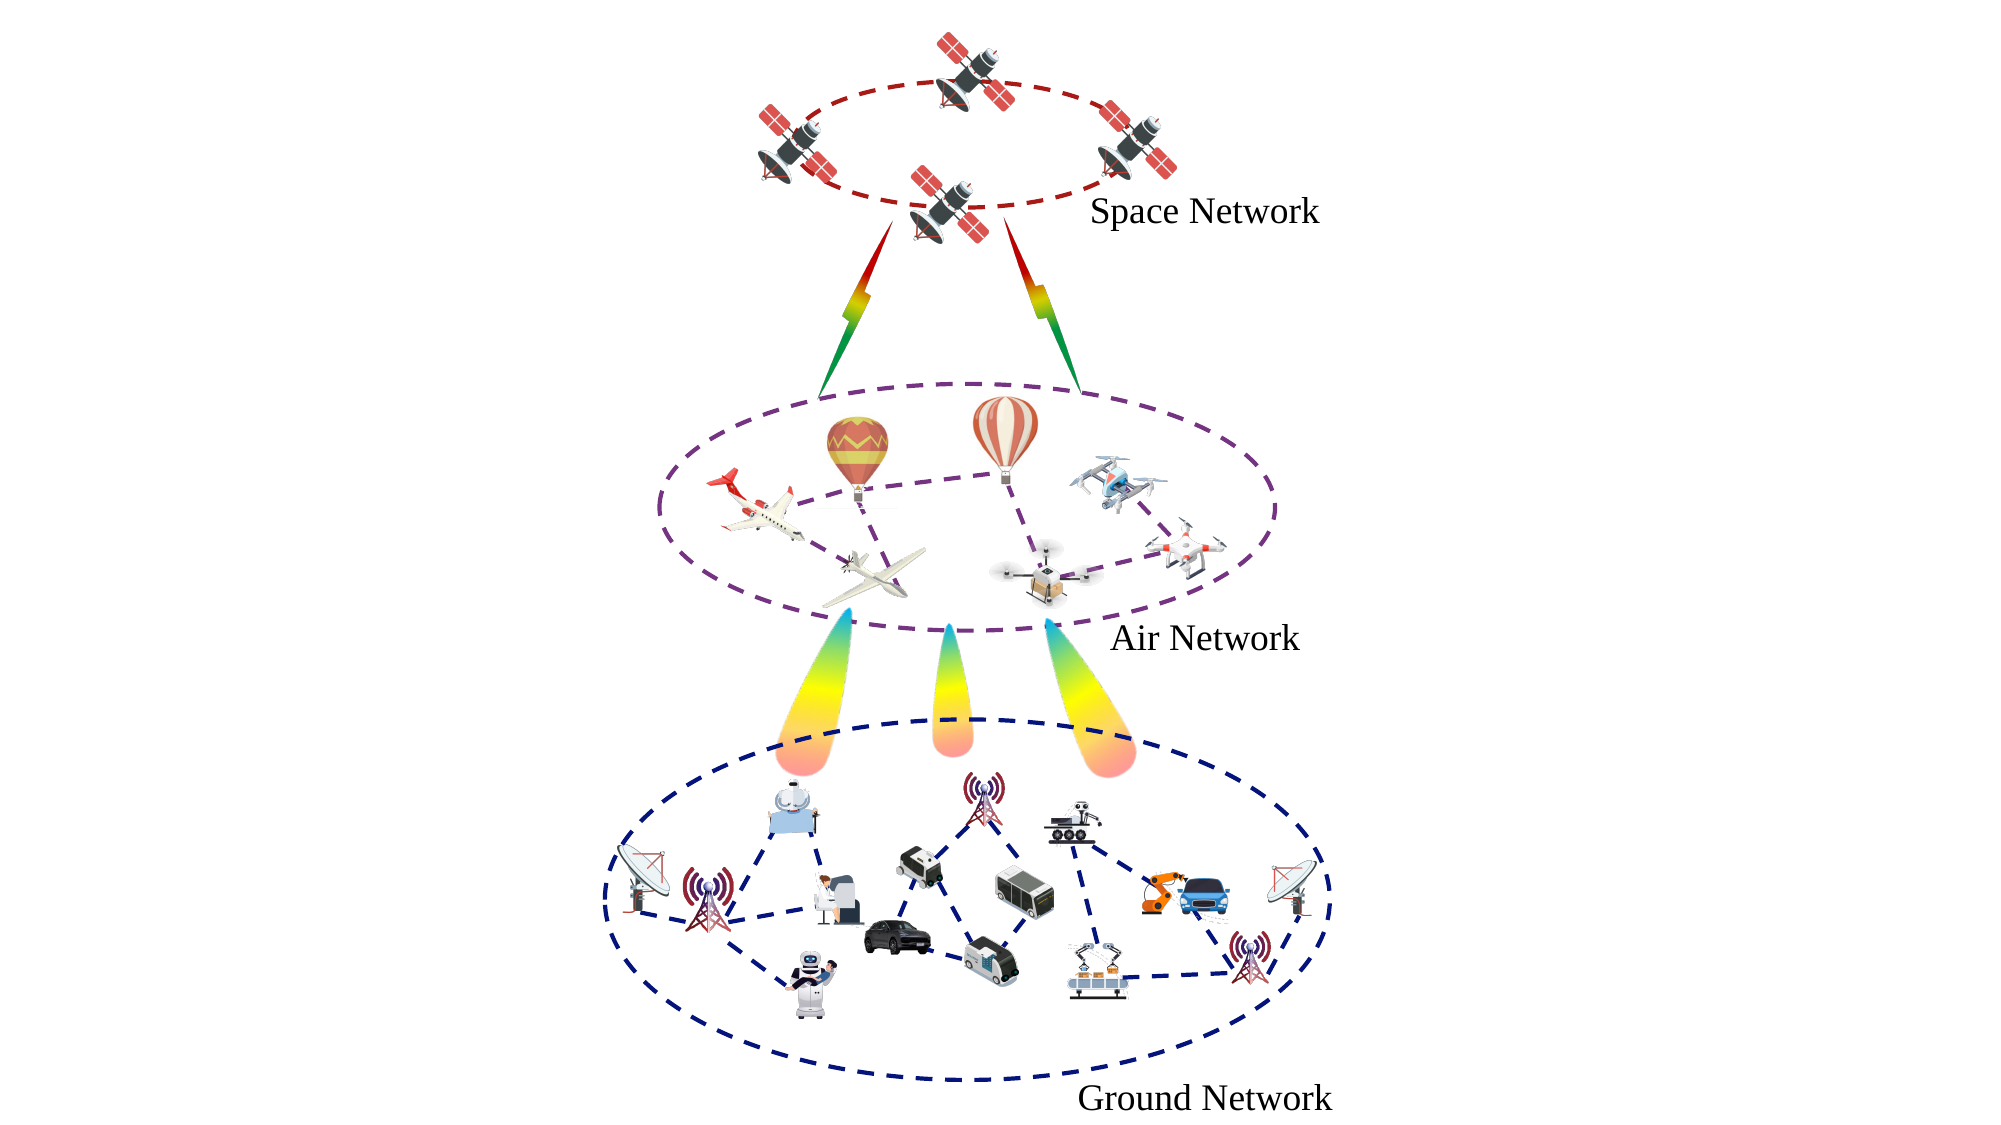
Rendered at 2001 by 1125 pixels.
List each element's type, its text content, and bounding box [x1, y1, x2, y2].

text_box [604, 719, 1330, 1080]
picture [1019, 630, 1164, 719]
text_box Air Network [1149, 605, 1360, 665]
picture [997, 208, 1097, 403]
picture [729, 624, 1023, 719]
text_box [757, 32, 1177, 244]
picture [821, 213, 887, 408]
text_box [659, 383, 1276, 631]
text_box Ground Network [1014, 1065, 1396, 1125]
text_box Space Network [1177, 178, 1380, 239]
